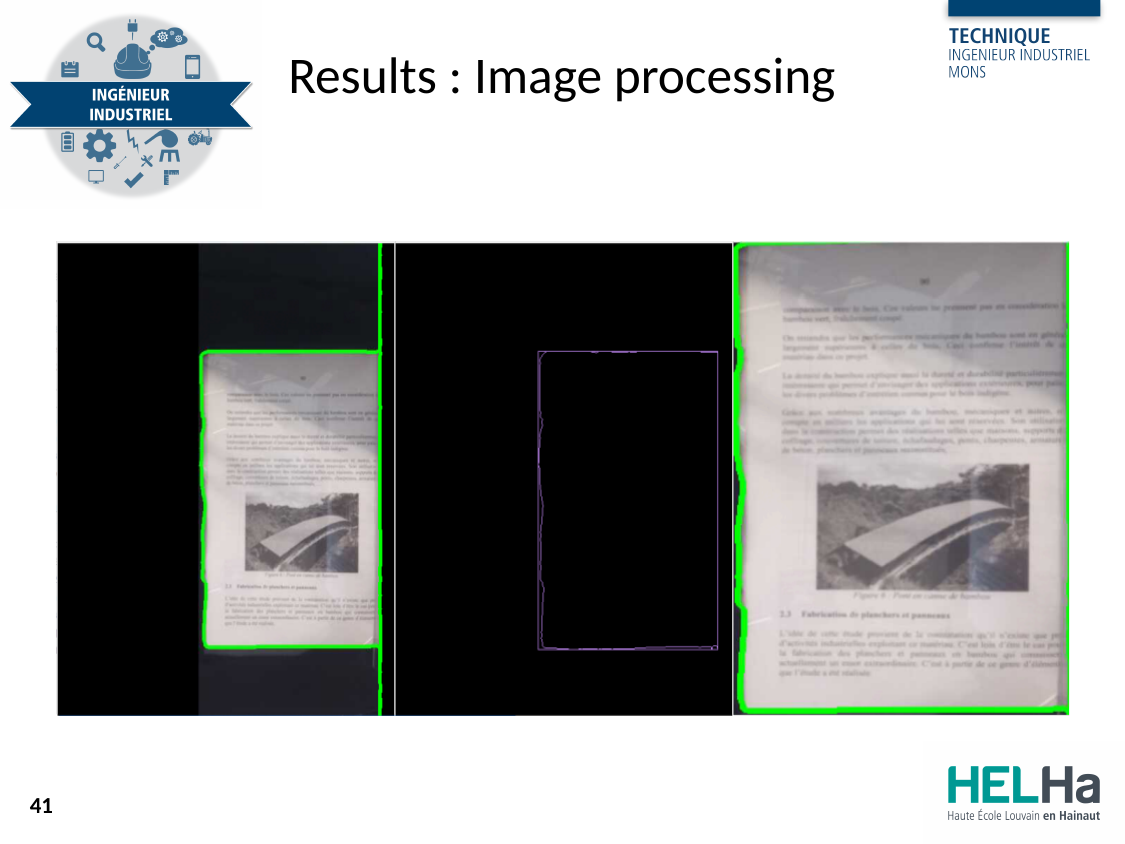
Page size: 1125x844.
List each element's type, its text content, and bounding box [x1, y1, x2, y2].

picture [0, 0, 262, 209]
picture [947, 5, 1101, 100]
picture [55, 240, 1070, 716]
slide_number 41 [14, 782, 111, 827]
picture [923, 741, 1125, 844]
title Results : Image processing [56, 33, 1069, 175]
